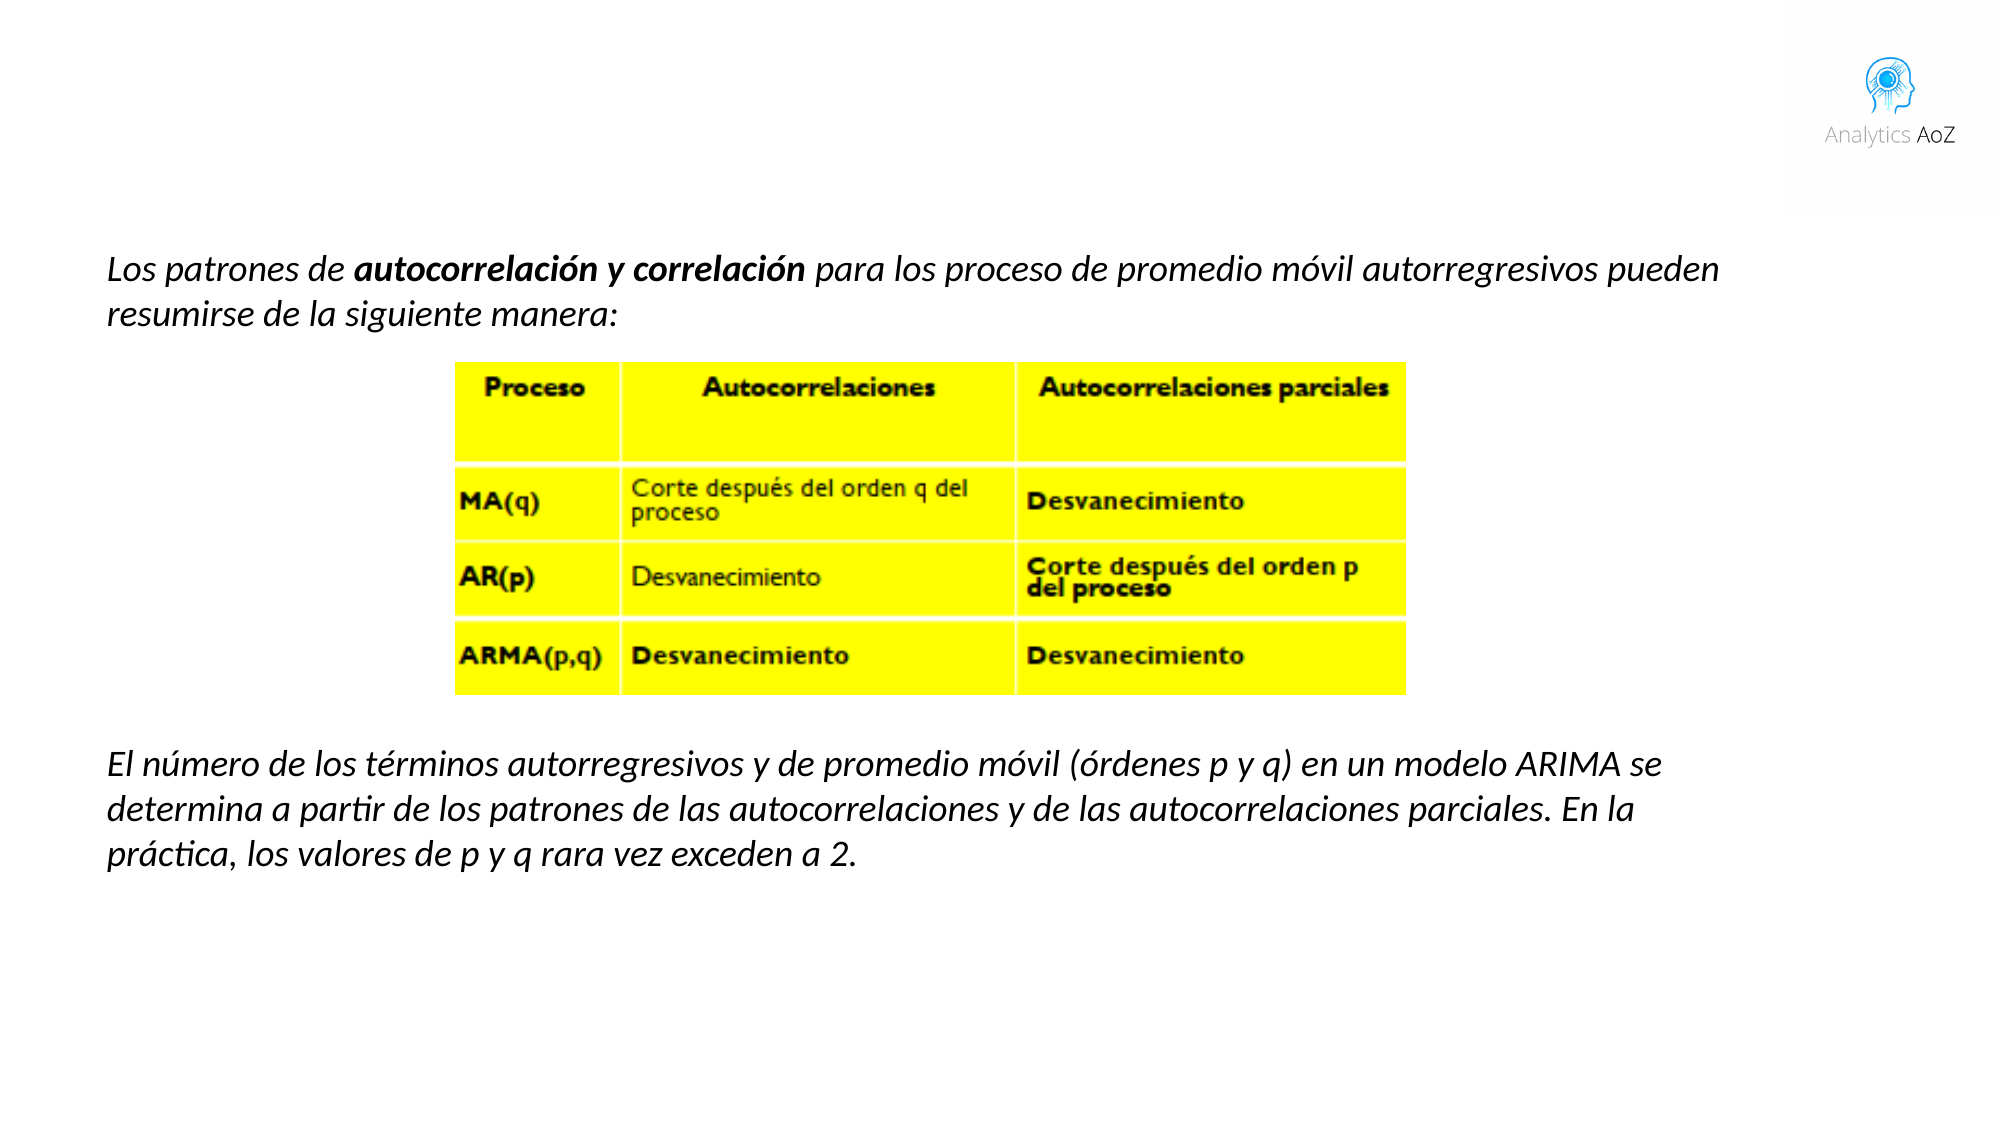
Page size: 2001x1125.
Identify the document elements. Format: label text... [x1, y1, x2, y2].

picture [1781, 0, 1999, 218]
text_box Los patrones de autocorrelación y correlación para los proceso de promedio móvil autorregresivos pueden resumirse de la siguiente manera: El número de los términos autorregresivos y de promedio móvil (órdenes p y q) en un modelo ARIMA se determina a partir de los patrones de las autocorrelaciones y de las autocorrelaciones parciales. En la práctica, los valores de p y q rara vez exceden a 2. [92, 236, 1769, 882]
picture [455, 362, 1406, 695]
